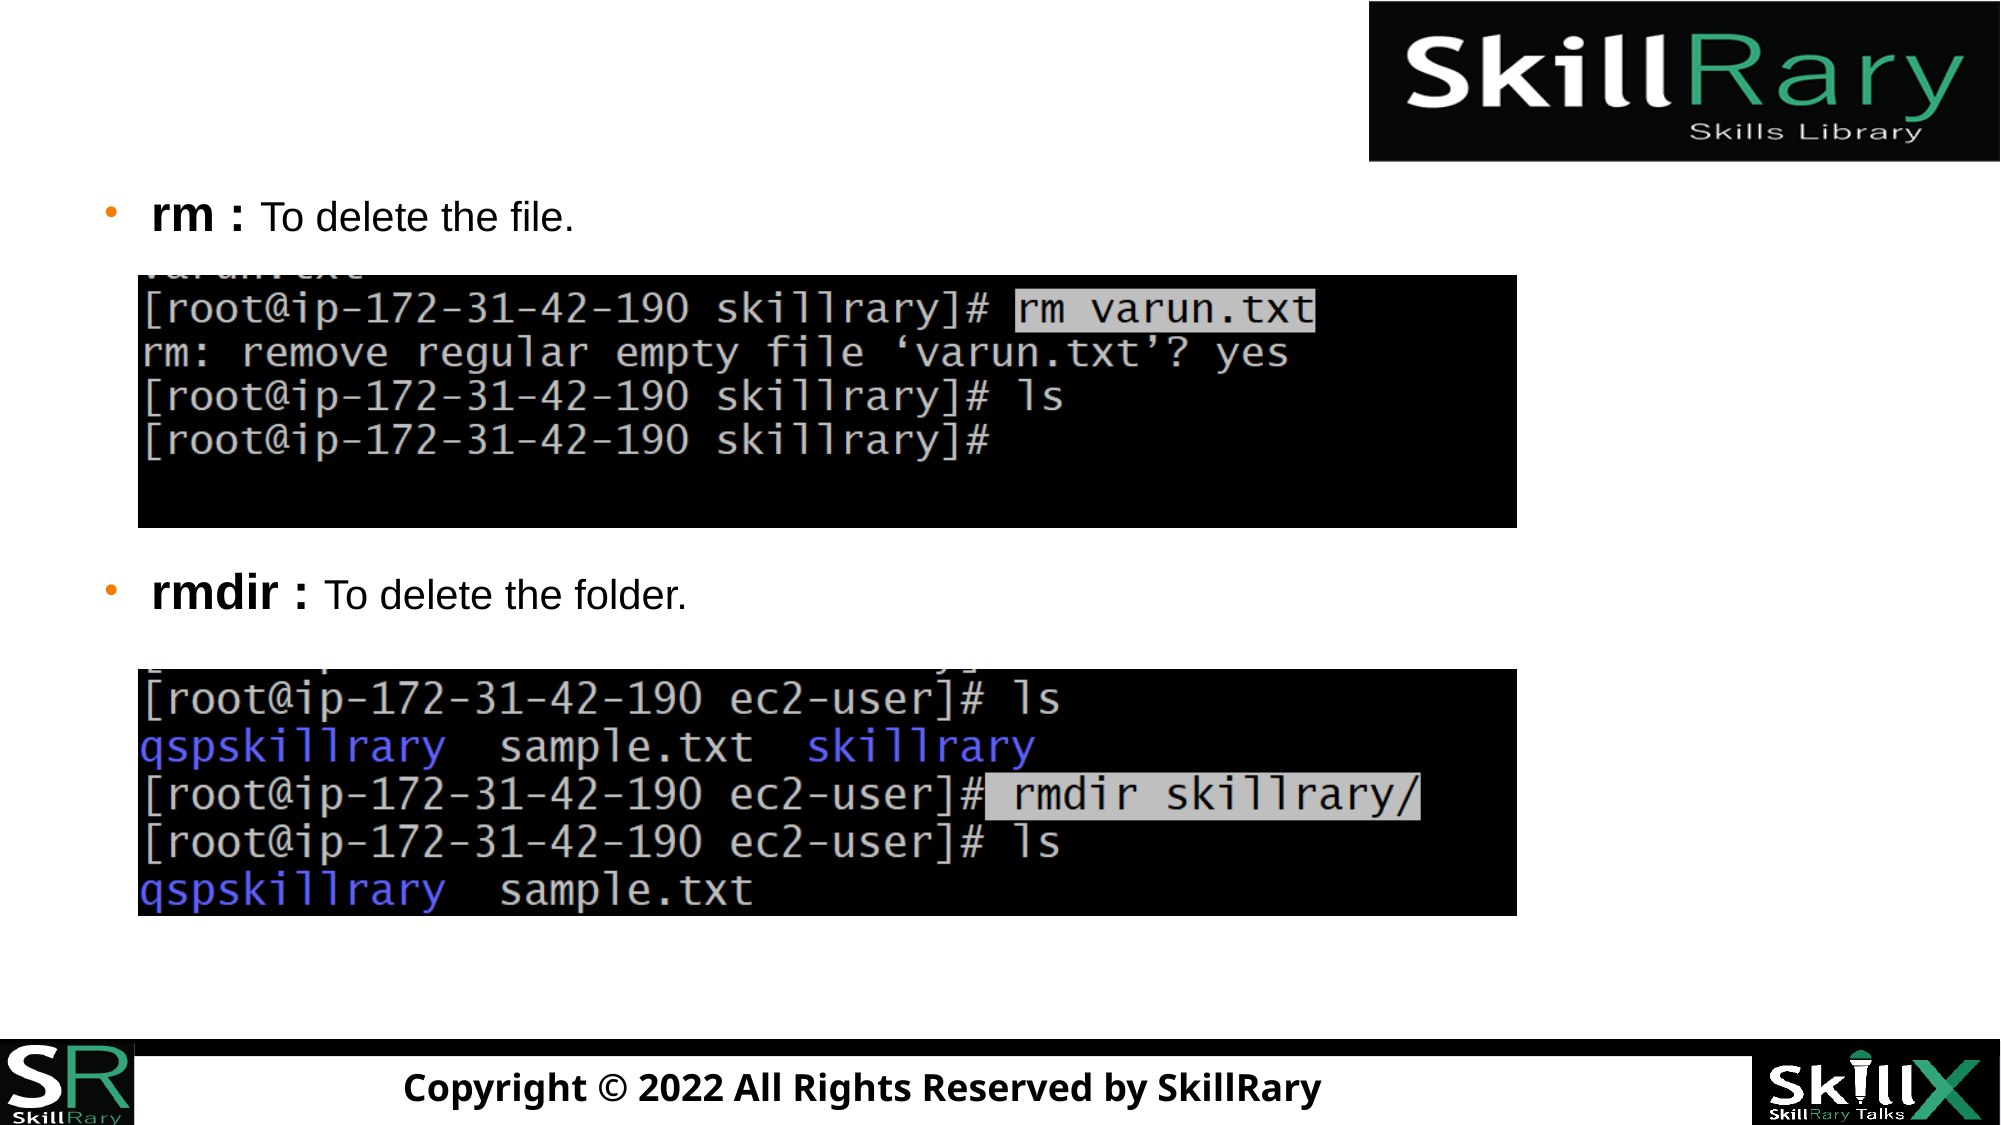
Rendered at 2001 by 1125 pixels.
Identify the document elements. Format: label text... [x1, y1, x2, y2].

picture [138, 274, 1517, 528]
list rm : To delete the file. rmdir : To delete the folder. [89, 173, 1875, 978]
picture [0, 1034, 136, 1125]
picture [1369, 0, 2000, 245]
picture [138, 669, 1517, 917]
picture [1752, 1041, 1996, 1125]
